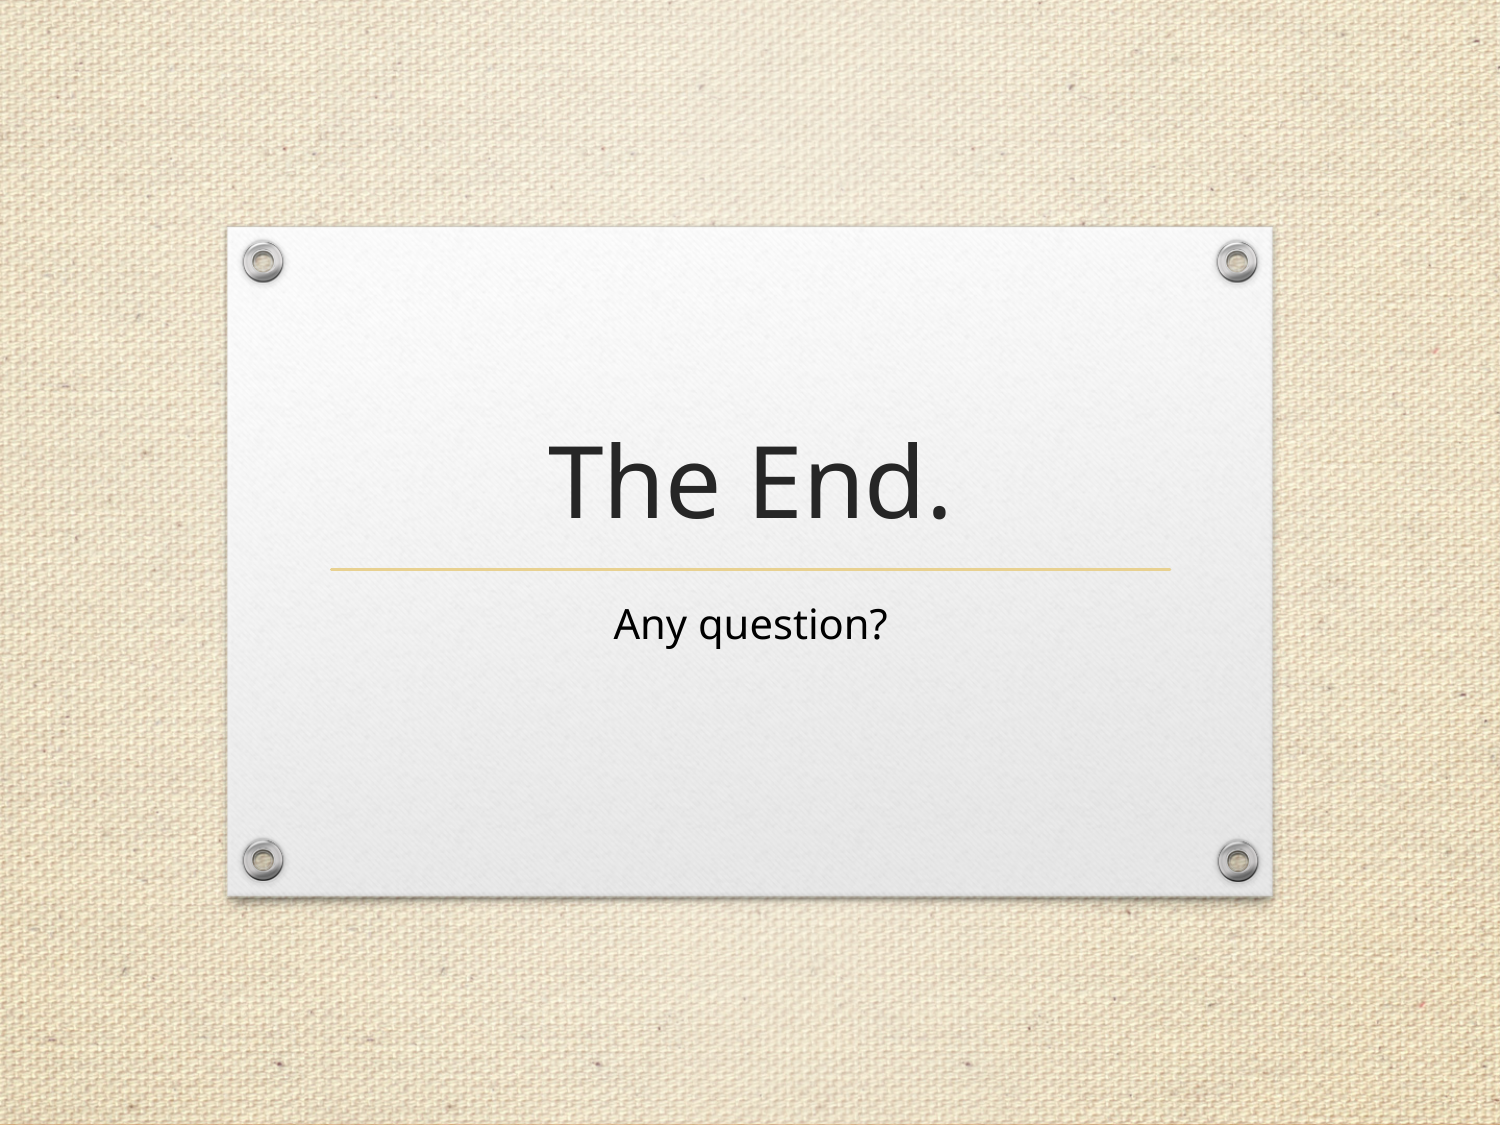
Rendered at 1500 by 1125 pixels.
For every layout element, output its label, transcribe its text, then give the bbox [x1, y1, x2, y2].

subtitle Any question? [315, 590, 1187, 817]
title The End. [315, 297, 1187, 546]
picture [0, 0, 1500, 1125]
